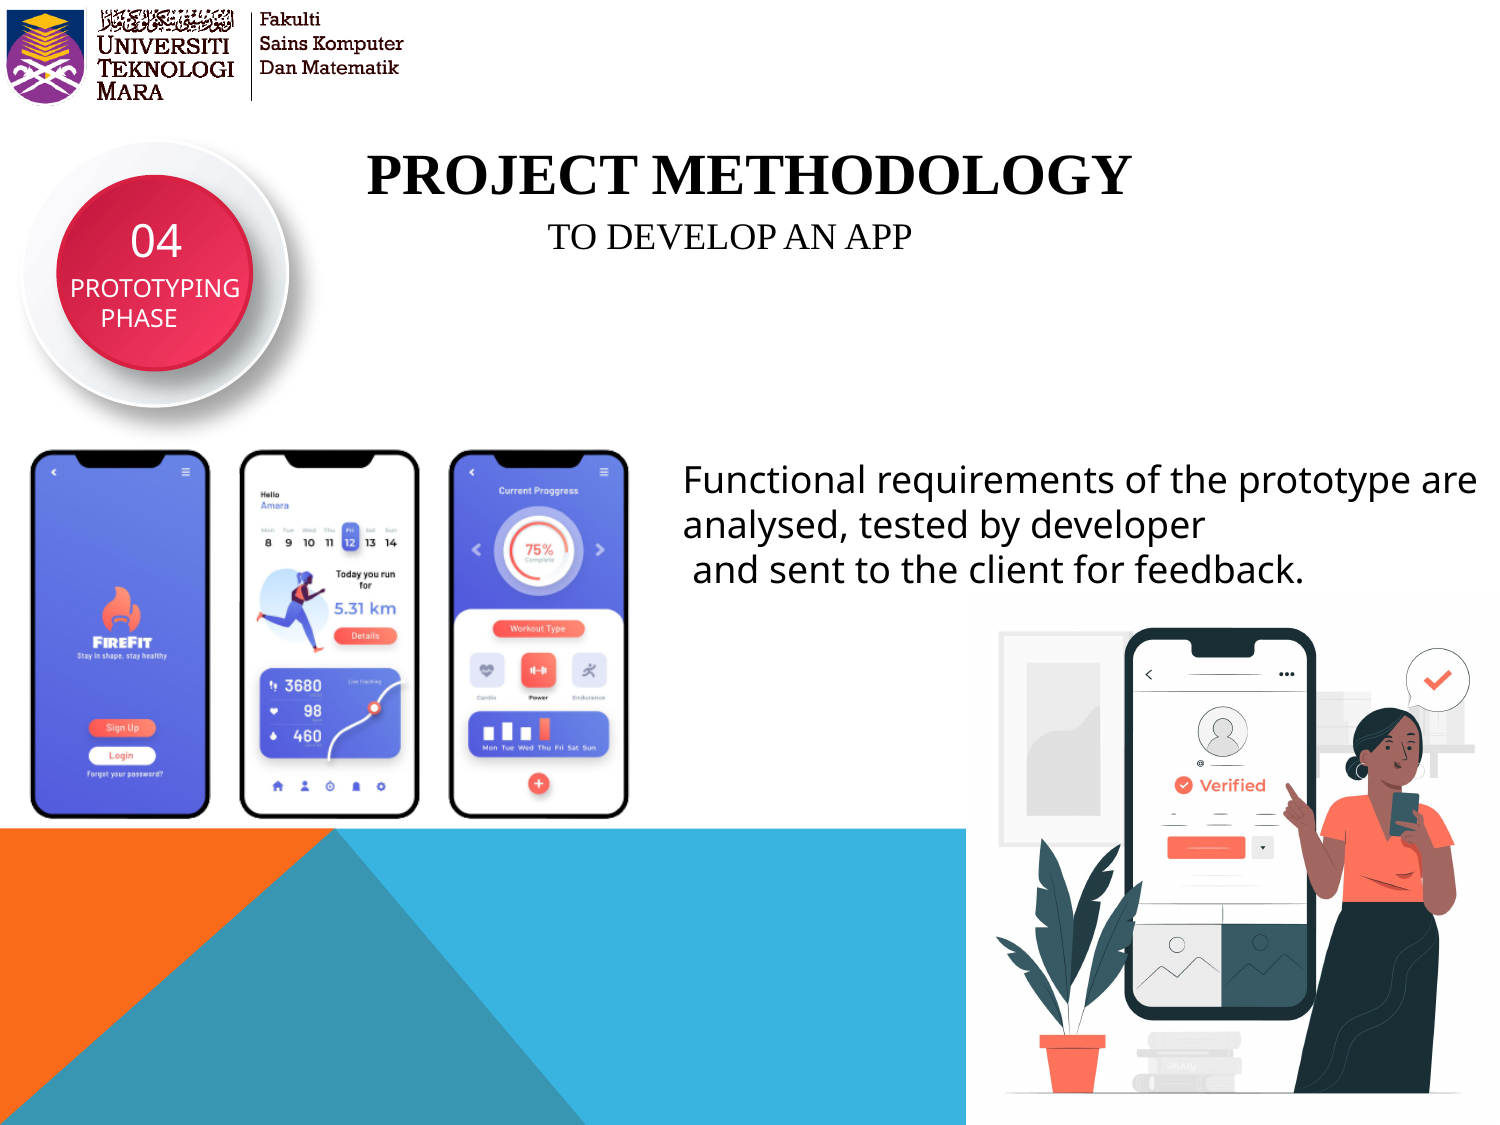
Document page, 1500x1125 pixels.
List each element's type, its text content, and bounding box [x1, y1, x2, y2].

picture [0, 402, 684, 876]
text_box PROJECT METHODOLOGY [309, 119, 1367, 293]
text_box Functional requirements of the prototype are analysed, tested by developer and sent to the client for feedback. [687, 404, 1499, 689]
picture [1, 6, 408, 106]
text_box TO DEVELOP AN APP [533, 204, 928, 265]
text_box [1, 119, 309, 400]
picture [966, 591, 1500, 1125]
